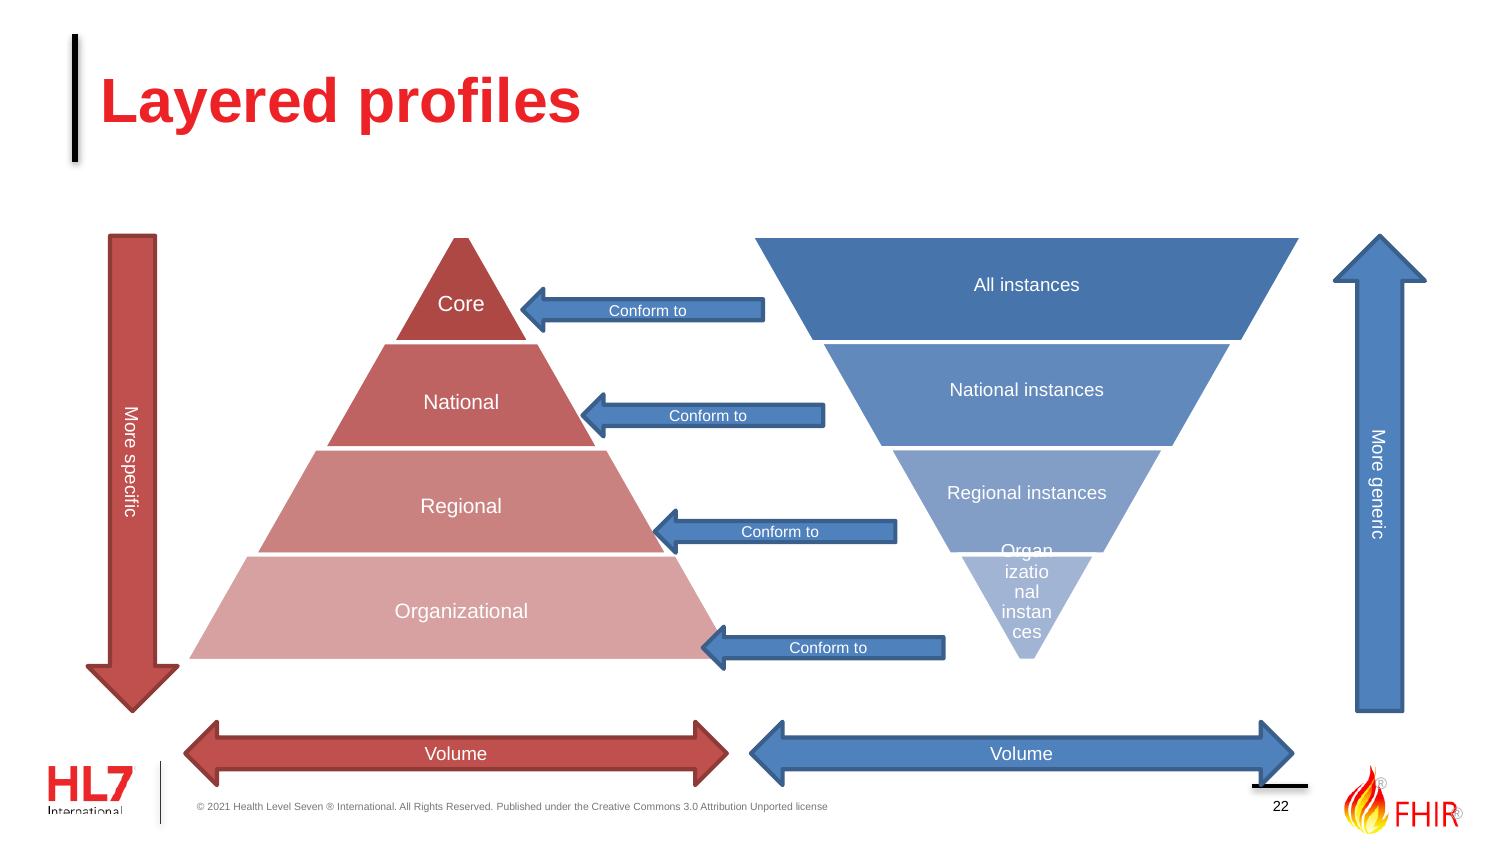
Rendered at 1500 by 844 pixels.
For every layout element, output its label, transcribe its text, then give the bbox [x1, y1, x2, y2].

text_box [87, 235, 1426, 786]
slide_number 22 [1258, 794, 1304, 814]
footer © 2021 Health Level Seven ® International. All Rights Reserved. Published under the Creative Commons 3.0 Attribution Unported license [196, 794, 941, 813]
title Layered profiles [100, 33, 1451, 163]
picture [1339, 760, 1463, 837]
